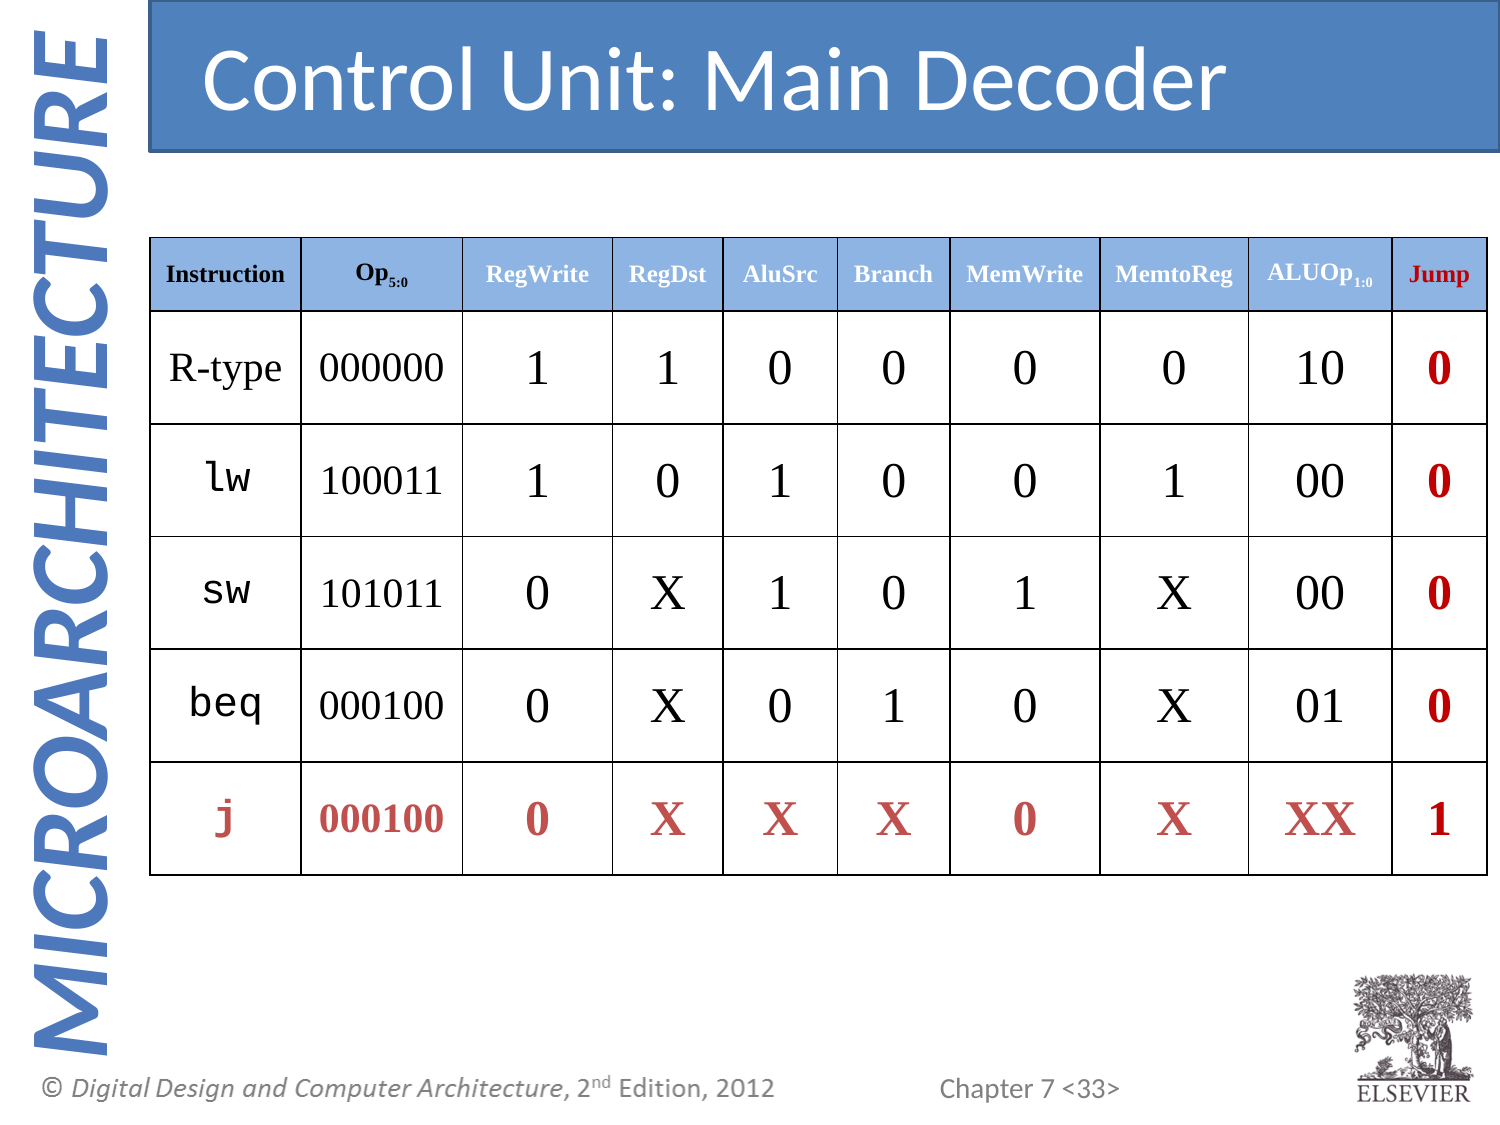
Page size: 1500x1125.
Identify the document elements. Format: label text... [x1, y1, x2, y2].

table_cell 0 [463, 763, 612, 874]
table_cell 01 [1249, 650, 1391, 761]
table_cell X [724, 763, 837, 874]
table_cell 1 [613, 361, 722, 423]
table_cell 0 [724, 650, 837, 761]
table_cell X [1101, 763, 1248, 874]
table_header AluSrc [724, 238, 837, 310]
picture [45, 361, 65, 369]
table_cell j [151, 763, 300, 874]
table_cell 0 [724, 312, 837, 360]
table_cell 0 [951, 425, 1099, 536]
picture [0, 1, 1500, 360]
table_cell 0 [1393, 537, 1486, 648]
table_cell 0 [1393, 425, 1486, 536]
table_cell X [1101, 537, 1248, 648]
table_cell 0 [838, 361, 949, 423]
table_cell lw [151, 425, 300, 536]
table_header RegDst [613, 238, 722, 310]
table_cell 0 [1393, 312, 1486, 360]
text_box Control Unit: Main Decoder [187, 11, 1488, 136]
table_cell X [613, 763, 722, 874]
table_header Jump [1393, 238, 1486, 310]
table_cell 1 [951, 537, 1099, 648]
table_header MemWrite [951, 238, 1099, 310]
table_header MemtoReg [1101, 238, 1248, 310]
table_cell 1 [1101, 425, 1248, 536]
table_header RegWrite [463, 238, 612, 310]
table_cell 0 [951, 763, 1099, 874]
table_cell 0 [463, 537, 612, 648]
table_cell 1 [1393, 763, 1486, 874]
picture [0, 361, 1500, 1125]
table_cell 0 [1101, 361, 1248, 423]
table_header Instruction [151, 238, 300, 310]
table_cell 000100 [302, 650, 462, 761]
table_cell 0 [951, 361, 1099, 423]
table_cell 0 [1393, 650, 1486, 761]
table_cell 100011 [302, 425, 462, 536]
table_cell 000000 [302, 361, 462, 423]
table_header Op5:0 [302, 238, 462, 310]
table_cell 0 [463, 650, 612, 761]
table_header Branch [838, 238, 949, 310]
table_cell 1 [613, 312, 722, 360]
table_cell 0 [838, 312, 949, 360]
table_cell 0 [1393, 361, 1486, 423]
table_cell X [838, 763, 949, 874]
table_cell X [613, 537, 722, 648]
table_cell 10 [1249, 312, 1391, 360]
table_cell 0 [838, 537, 949, 648]
table_cell 00 [1249, 425, 1391, 536]
table_cell 0 [951, 312, 1099, 360]
table_cell X [613, 650, 722, 761]
table_cell R-type [151, 361, 300, 423]
table_cell 1 [724, 425, 837, 536]
table_cell 1 [838, 650, 949, 761]
table_cell 101011 [302, 537, 462, 648]
table_cell 00 [1249, 537, 1391, 648]
table_cell 1 [463, 361, 612, 423]
table_cell 1 [463, 312, 612, 360]
picture [76, 361, 96, 373]
table_cell 1 [724, 537, 837, 648]
table_cell 000000 [302, 312, 462, 360]
table_cell 0 [951, 650, 1099, 761]
table_cell R-type [151, 312, 300, 360]
table_cell X [1101, 650, 1248, 761]
table_cell 0 [838, 425, 949, 536]
table_cell beq [151, 650, 300, 761]
table_cell 0 [1101, 312, 1248, 360]
table_cell 1 [463, 425, 612, 536]
table_cell sw [151, 537, 300, 648]
table_header ALUOp1:0 [1249, 238, 1391, 310]
table_cell XX [1249, 763, 1391, 874]
table_cell 10 [1249, 361, 1391, 423]
table_cell 0 [724, 361, 837, 423]
table_cell 000100 [302, 763, 462, 874]
table_cell 0 [613, 425, 722, 536]
